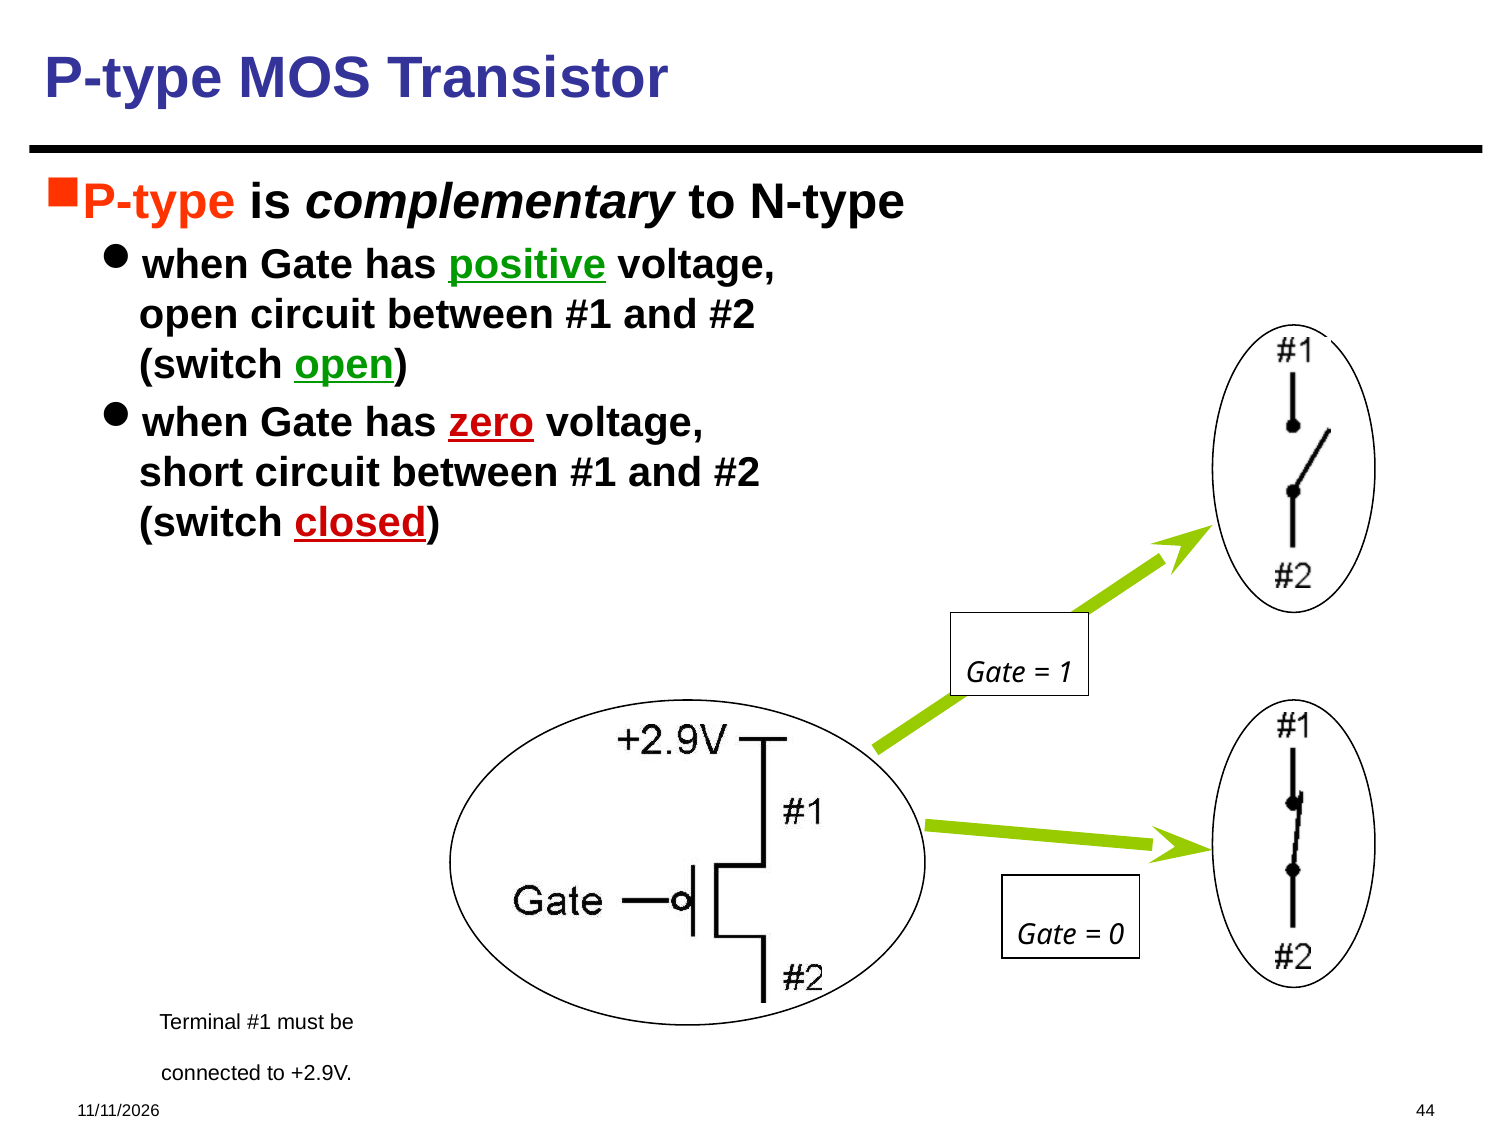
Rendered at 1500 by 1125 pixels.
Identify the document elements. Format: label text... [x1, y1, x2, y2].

text_box [565, 699, 810, 723]
text_box [1191, 842, 1212, 855]
text_box [826, 730, 925, 995]
picture [1274, 712, 1312, 970]
text_box [591, 1011, 784, 1025]
picture [512, 724, 822, 1003]
text_box [1212, 324, 1375, 613]
text_box Terminal #1 must be connected to +2.9V. [144, 974, 369, 1092]
text_box Gate = 0 [1001, 874, 1140, 958]
text_box [450, 756, 507, 969]
picture [1274, 337, 1331, 588]
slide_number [62, 1072, 438, 1113]
list P-type is complementary to N-type when Gate has positive voltage, open circuit between #1 and #2 (switch open) when Gate has zero voltage, short circuit between #1 and #2 (switch closed) [29, 160, 1480, 1061]
slide_number 44 [999, 1072, 1451, 1113]
text_box [1191, 525, 1213, 542]
text_box Gate = 1 [950, 612, 1089, 696]
text_box [1212, 699, 1375, 988]
title P-type MOS Transistor [29, 11, 1480, 138]
